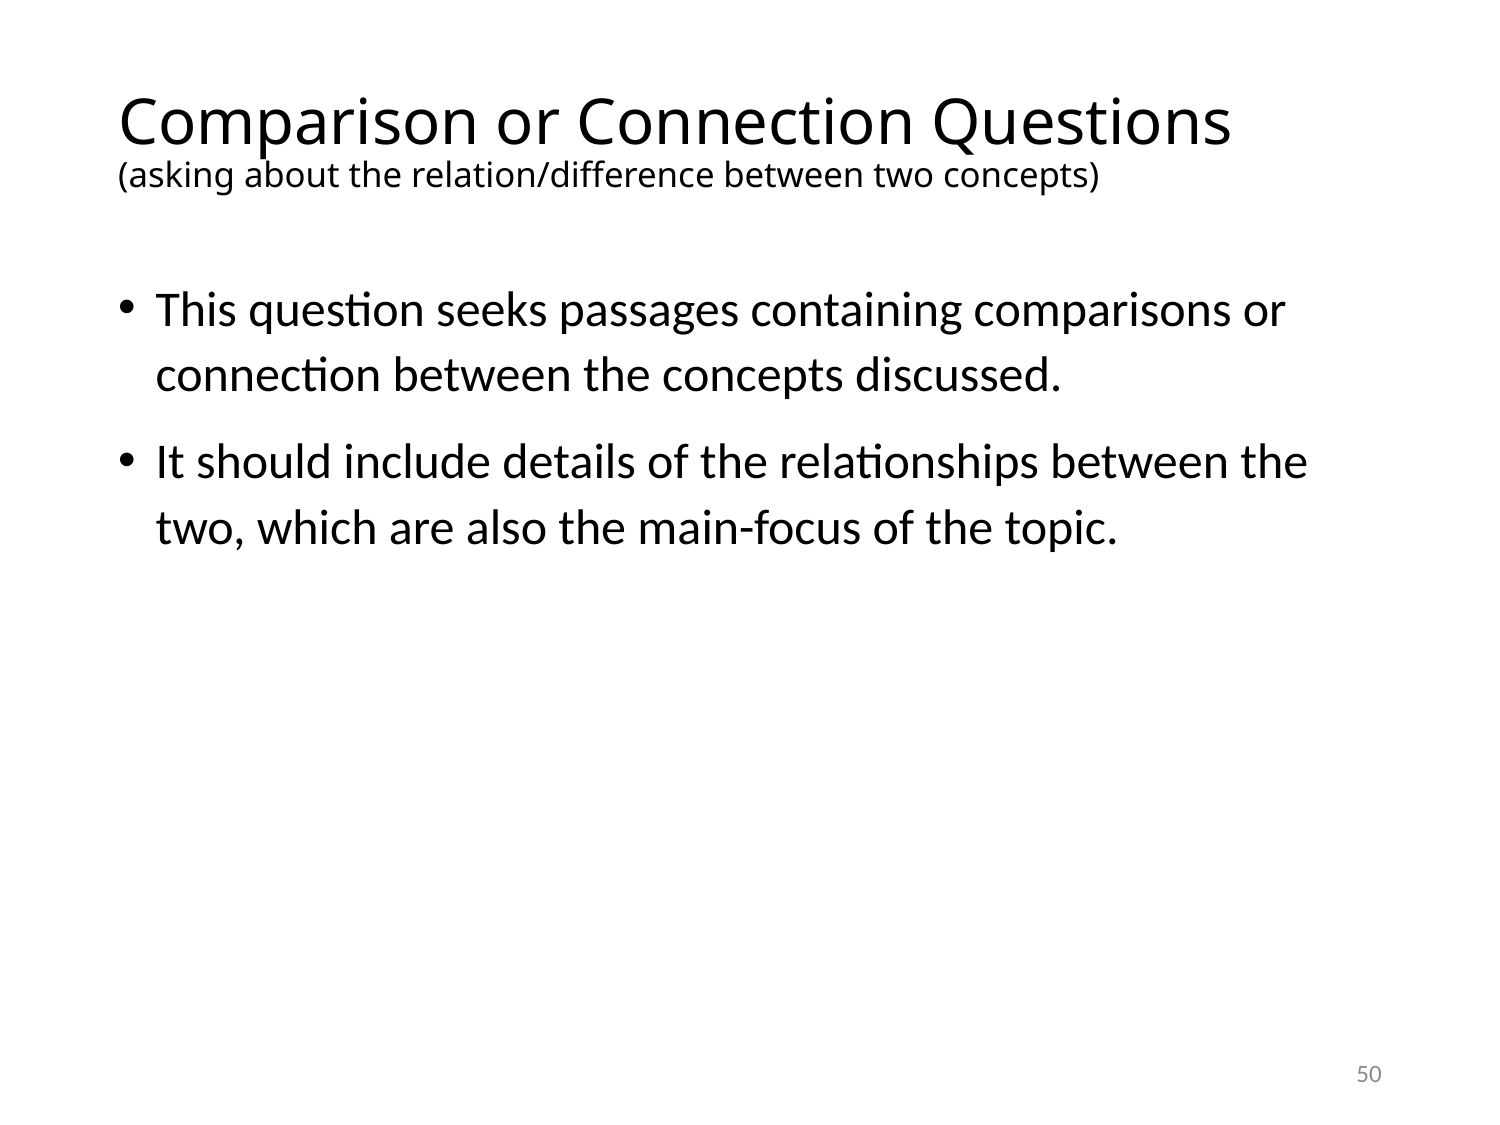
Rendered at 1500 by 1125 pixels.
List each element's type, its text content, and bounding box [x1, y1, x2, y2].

slide_number 50 [1059, 1042, 1397, 1103]
title Comparison or Connection Questions (asking about the relation/difference between two concepts) [103, 59, 1397, 225]
list This question seeks passages containing comparisons or connection between the concepts discussed. It should include details of the relationships between the two, which are also the main-focus of the topic. [103, 262, 1397, 1014]
